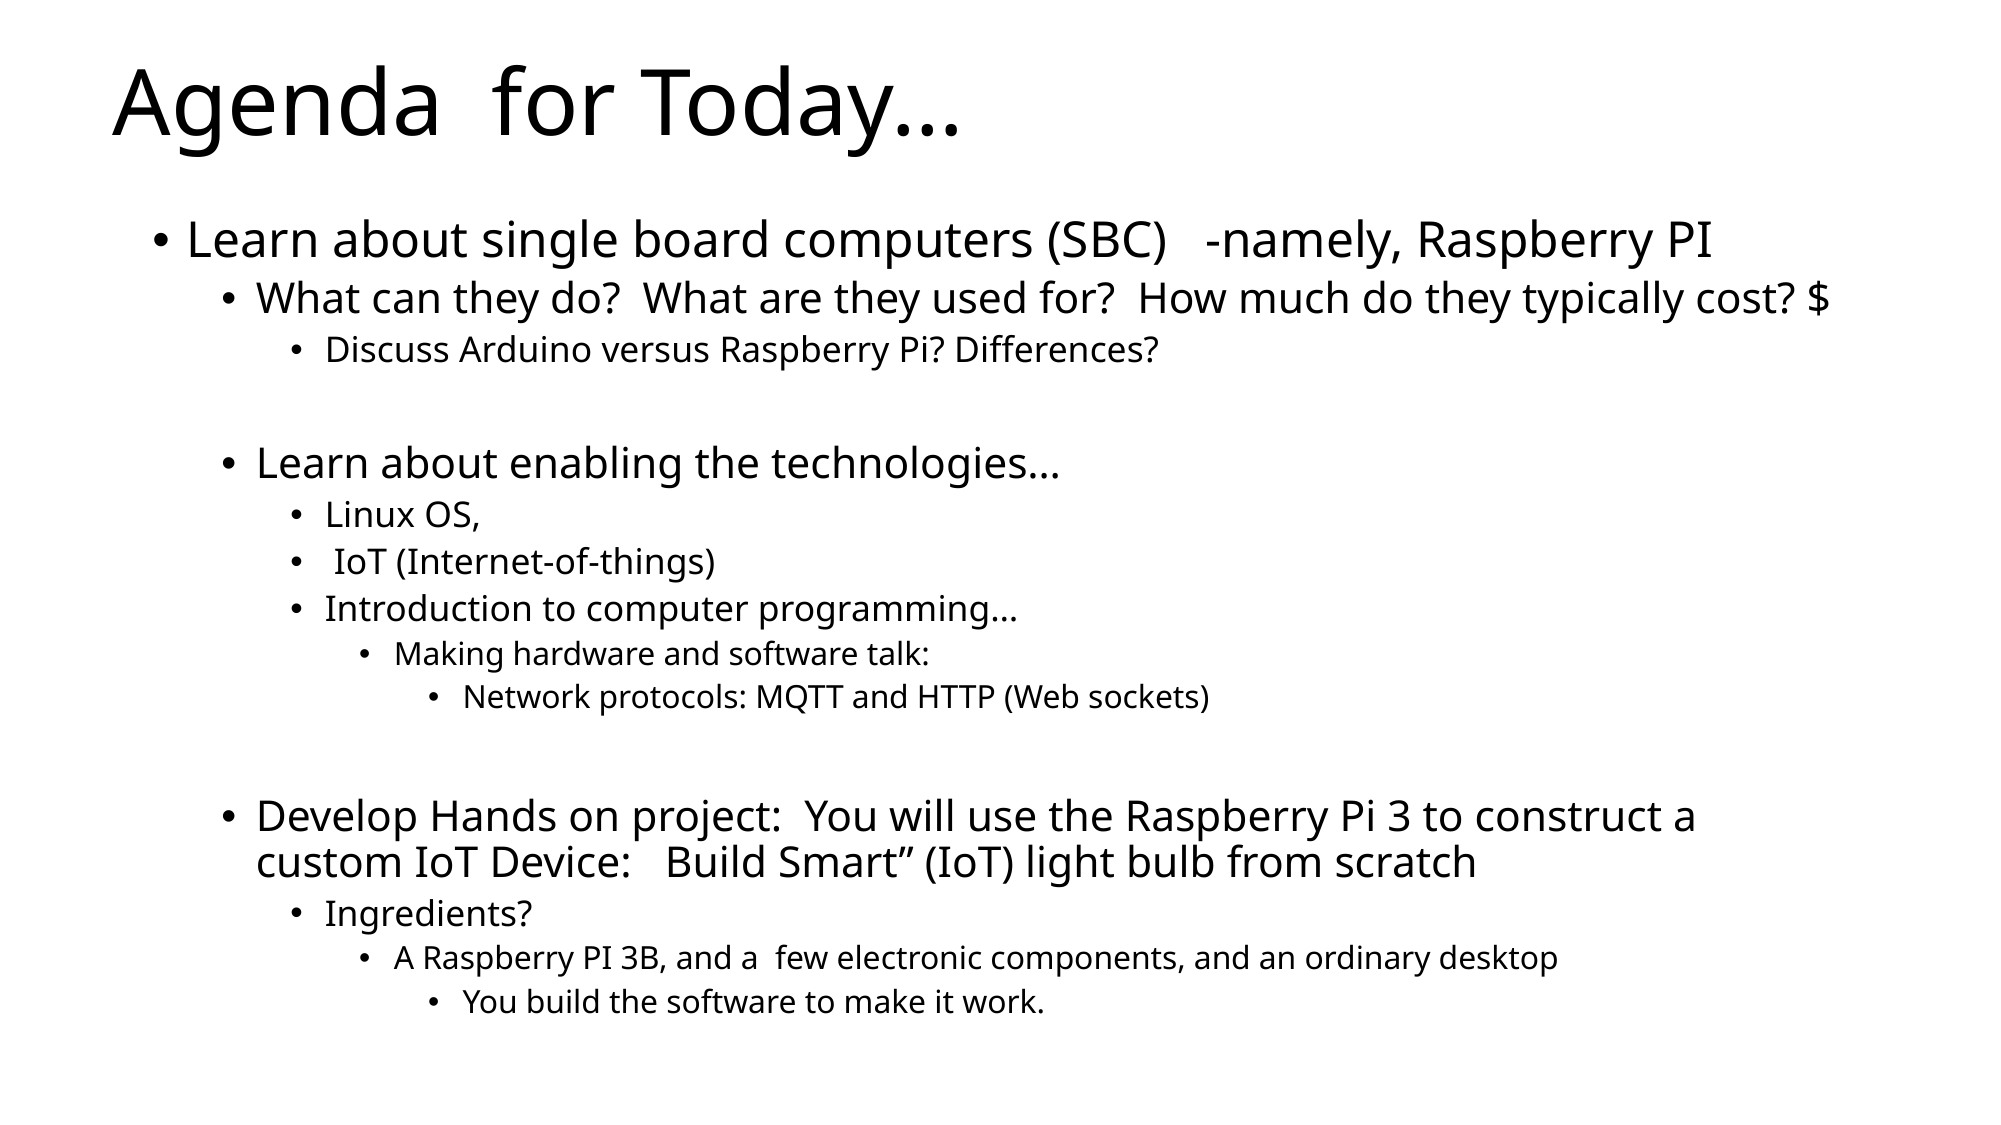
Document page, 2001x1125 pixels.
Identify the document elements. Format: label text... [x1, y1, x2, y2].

list Learn about single board computers (SBC) -namely, Raspberry PI What can they do? What are they used for? How much do they typically cost? $ Discuss Arduino versus Raspberry Pi? Differences? Learn about enabling the technologies… Linux OS, IoT (Internet-of-things) Introduction to computer programming… Making hardware and software talk: Network protocols: MQTT and HTTP (Web sockets) Develop Hands on project: You will use the Raspberry Pi 3 to construct a custom IoT Device: Build Smart” (IoT) light bulb from scratch Ingredients? A Raspberry PI 3B, and a few electronic components, and an ordinary desktop You build the software to make it work. [137, 207, 1863, 1066]
title Agenda for Today… [97, 23, 1823, 189]
